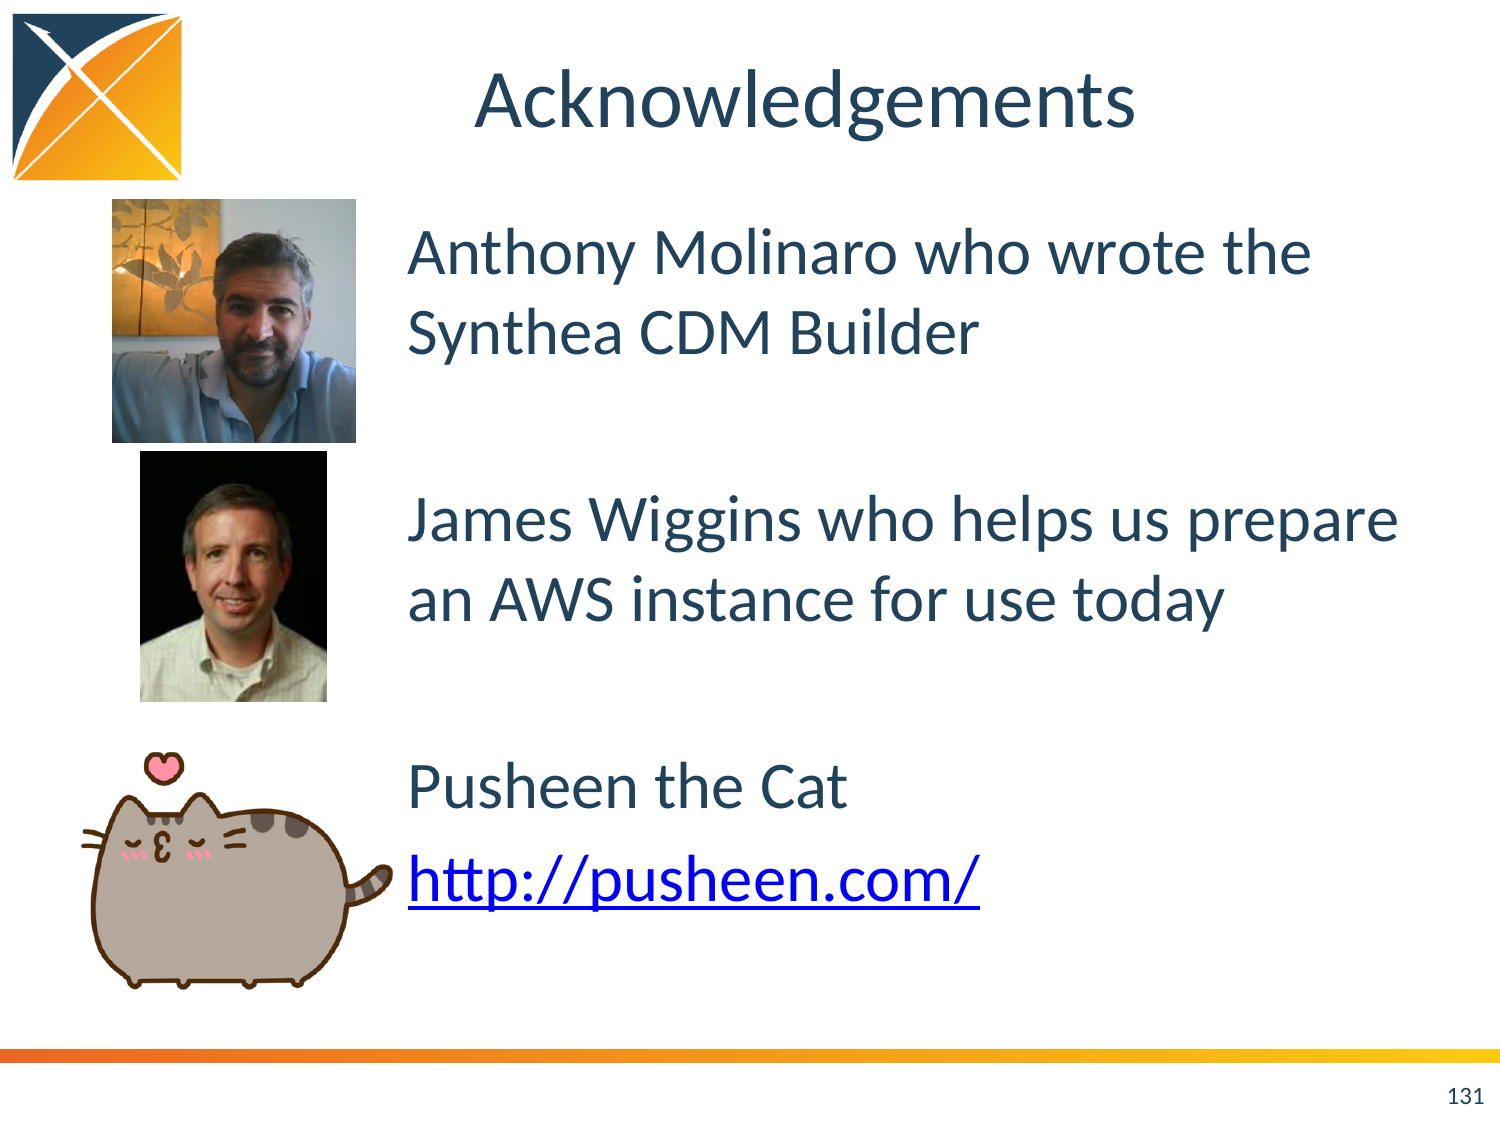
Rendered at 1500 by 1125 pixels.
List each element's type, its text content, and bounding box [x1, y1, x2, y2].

list Anthony Molinaro who wrote the Synthea CDM Builder James Wiggins who helps us prepare an AWS instance for use today Pusheen the Cat http://pusheen.com/ [392, 200, 1425, 1005]
picture [0, 0, 356, 444]
slide_number 131 [1149, 1065, 1500, 1125]
picture [80, 709, 394, 1023]
picture [140, 451, 328, 702]
title Acknowledgements [187, 24, 1425, 163]
